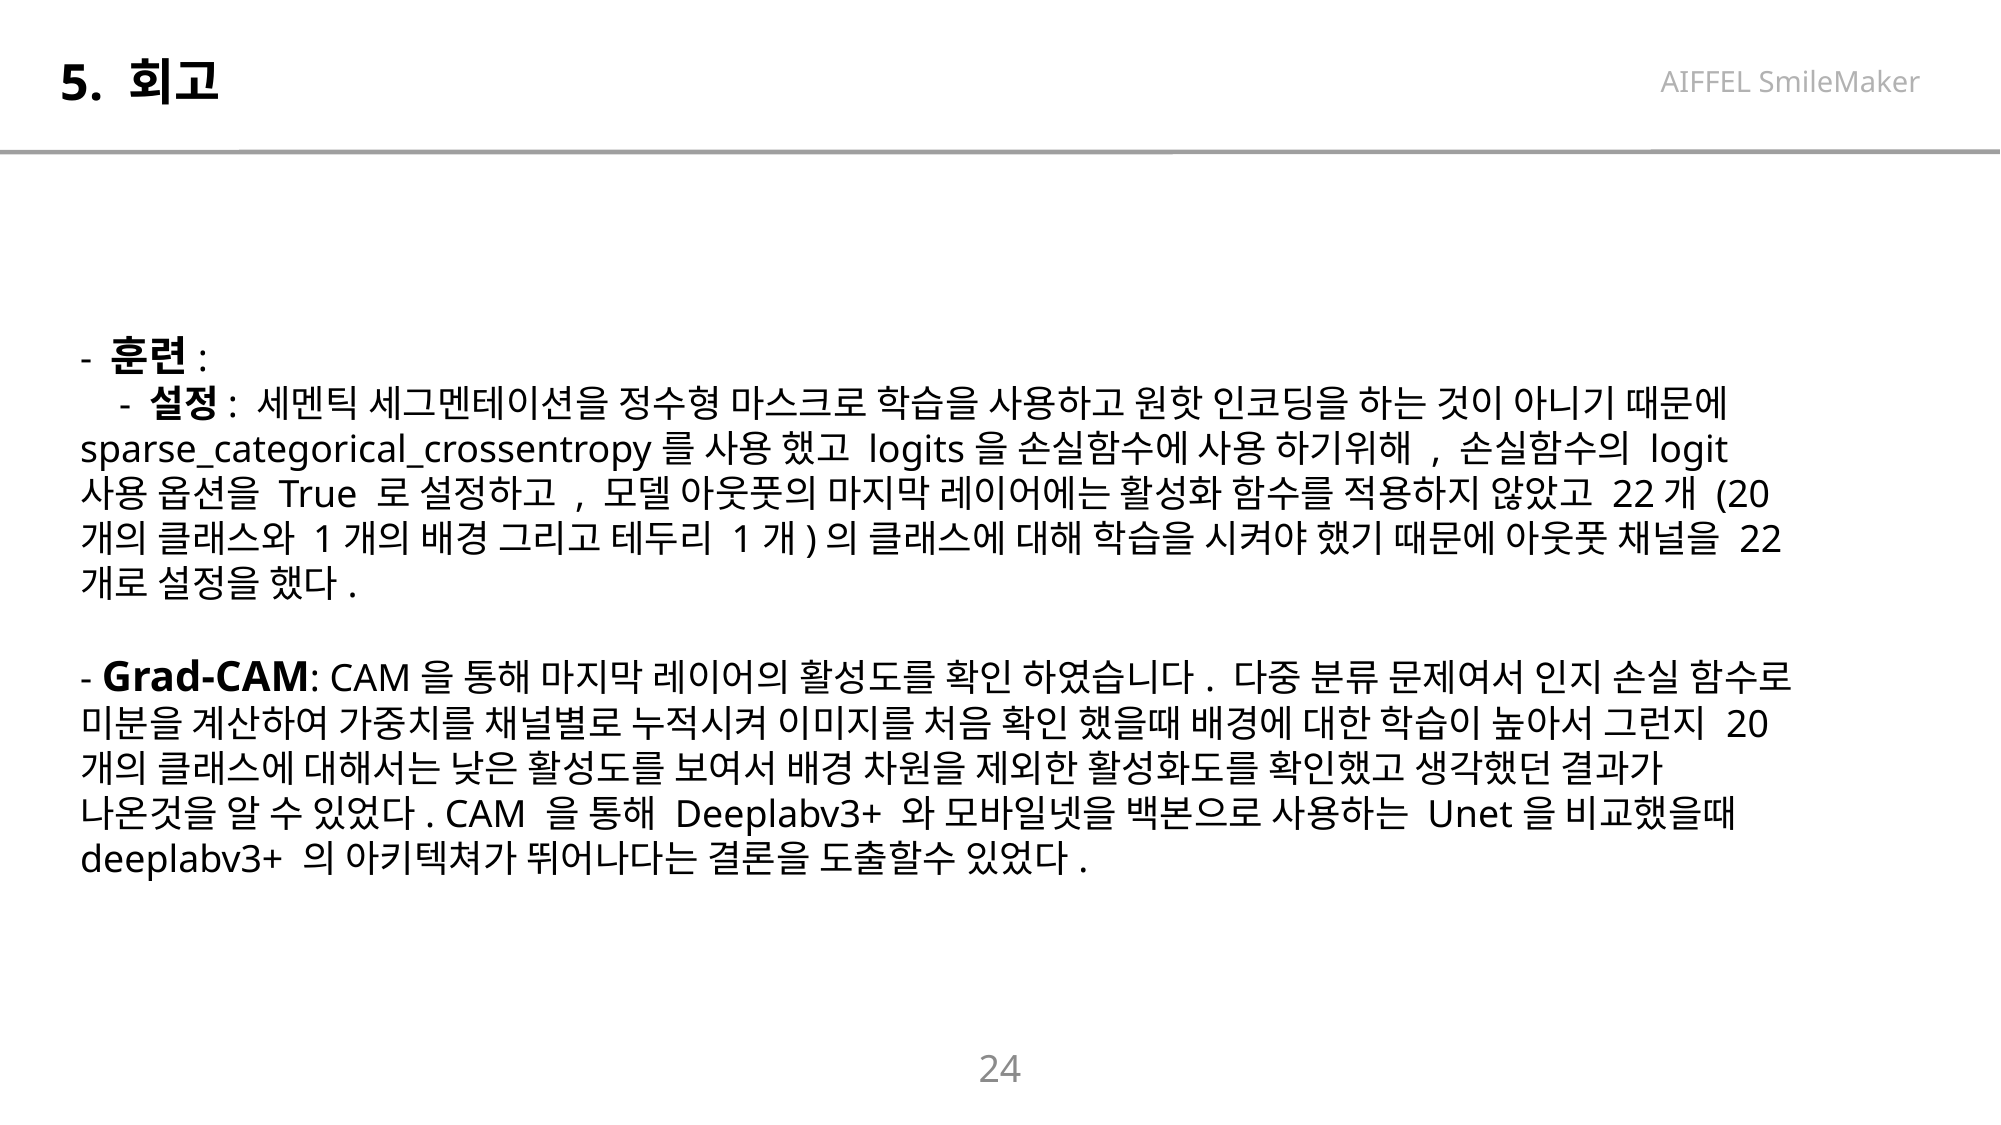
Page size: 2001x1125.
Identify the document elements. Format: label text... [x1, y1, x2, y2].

slide_number 24 [774, 1040, 1225, 1101]
footer AIFFEL SmileMaker [1627, 53, 1955, 114]
title 5. 회고 [45, 35, 1053, 133]
text_box - 훈련: - 설정: 세멘틱 세그멘테이션을 정수형 마스크로 학습을 사용하고 원핫 인코딩을 하는 것이 아니기 때문에 sparse_categorical_crossentropy를 사용 했고 logits을 손실함수에 사용 하기위해 , 손실함수의 logit 사용 옵션을 True 로 설정하고 , 모델 아웃풋의 마지막 레이어에는 활성화 함수를 적용하지 않았고 22개 (20개의 클래스와 1개의 배경 그리고 테두리 1개)의 클래스에 대해 학습을 시켜야 했기 때문에 아웃풋 채널을 22개로 설정을 했다. - Grad-CAM: CAM을 통해 마지막 레이어의 활성도를 확인 하였습니다. 다중 분류 문제여서 인지 손실 함수로 미분을 계산하여 가중치를 채널별로 누적시켜 이미지를 처음 확인 했을때 배경에 대한 학습이 높아서 그런지 20개의 클래스에 대해서는 낮은 활성도를 보여서 배경 차원을 제외한 활성화도를 확인했고 생각했던 결과가 나온것을 알 수 있었다. CAM 을 통해 Deeplabv3+ 와 모바일넷을 백본으로 사용하는 Unet을 비교했을때 deeplabv3+ 의 아키텍쳐가 뛰어나다는 결론을 도출할수 있었다. [65, 322, 1821, 888]
